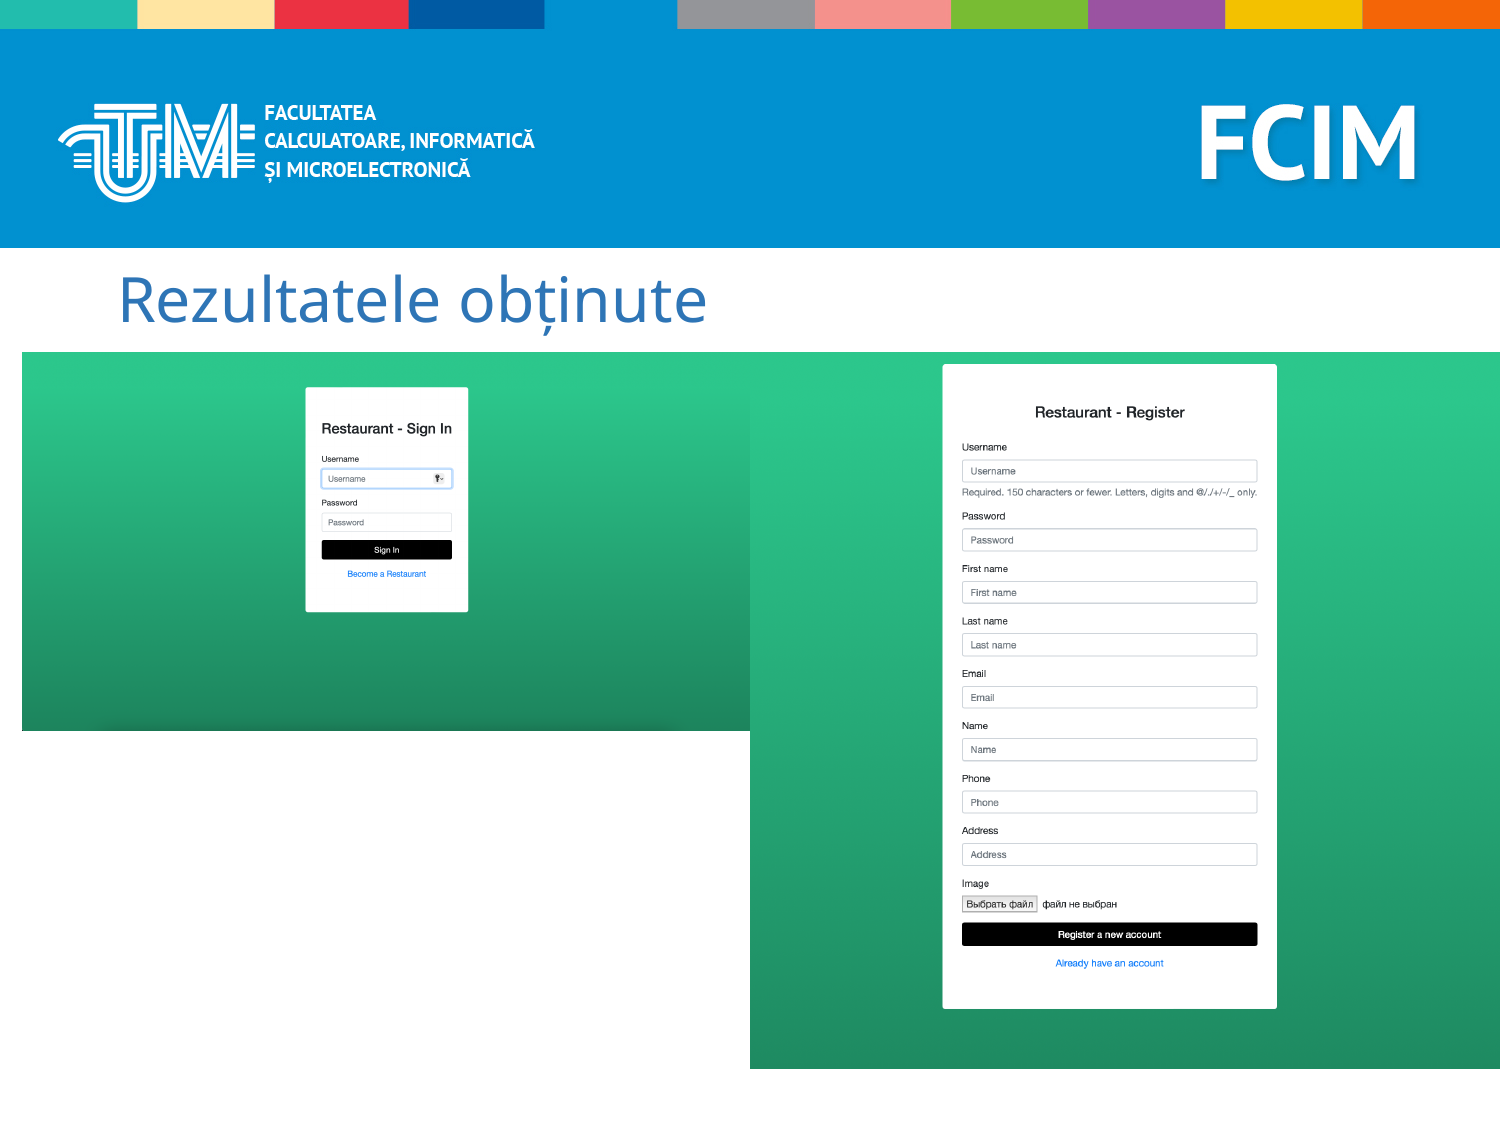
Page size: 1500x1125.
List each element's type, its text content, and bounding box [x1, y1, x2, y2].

picture [1202, 106, 1245, 178]
picture [323, 163, 331, 176]
picture [494, 134, 509, 147]
picture [175, 118, 199, 177]
picture [297, 163, 301, 176]
picture [266, 106, 274, 119]
picture [341, 134, 351, 147]
picture [197, 134, 206, 139]
picture [353, 134, 364, 147]
picture [379, 134, 388, 147]
picture [359, 163, 378, 176]
text_box Rezultatele obținute [102, 260, 1478, 352]
picture [310, 163, 319, 176]
picture [455, 134, 464, 147]
picture [175, 104, 227, 170]
picture [441, 134, 452, 147]
picture [266, 163, 274, 176]
picture [678, 0, 1500, 28]
picture [1315, 106, 1329, 178]
picture [266, 134, 286, 147]
picture [484, 134, 494, 147]
picture [429, 163, 439, 176]
picture [67, 134, 162, 202]
picture [417, 134, 427, 147]
picture [0, 249, 1500, 1125]
picture [415, 163, 426, 176]
picture [160, 104, 171, 177]
picture [476, 134, 481, 147]
picture [365, 106, 375, 119]
picture [241, 125, 254, 130]
picture [380, 163, 412, 176]
picture [232, 104, 254, 177]
picture [1253, 105, 1304, 180]
picture [288, 163, 297, 176]
picture [298, 134, 307, 147]
picture [300, 106, 310, 119]
picture [193, 125, 209, 130]
picture [59, 125, 162, 193]
picture [448, 163, 469, 176]
picture [241, 134, 254, 139]
picture [204, 116, 228, 177]
picture [468, 134, 476, 147]
picture [0, 0, 544, 28]
picture [323, 134, 341, 147]
picture [320, 106, 331, 119]
picture [331, 106, 341, 119]
picture [95, 104, 156, 109]
picture [313, 106, 322, 119]
picture [348, 163, 356, 176]
picture [310, 134, 319, 147]
picture [127, 113, 156, 177]
picture [1344, 106, 1414, 178]
picture [431, 134, 438, 147]
picture [334, 163, 345, 176]
picture [289, 134, 298, 147]
picture [392, 134, 399, 147]
picture [288, 106, 297, 119]
picture [366, 134, 376, 147]
picture [513, 134, 533, 147]
picture [342, 106, 362, 119]
picture [95, 113, 123, 177]
picture [276, 106, 286, 119]
